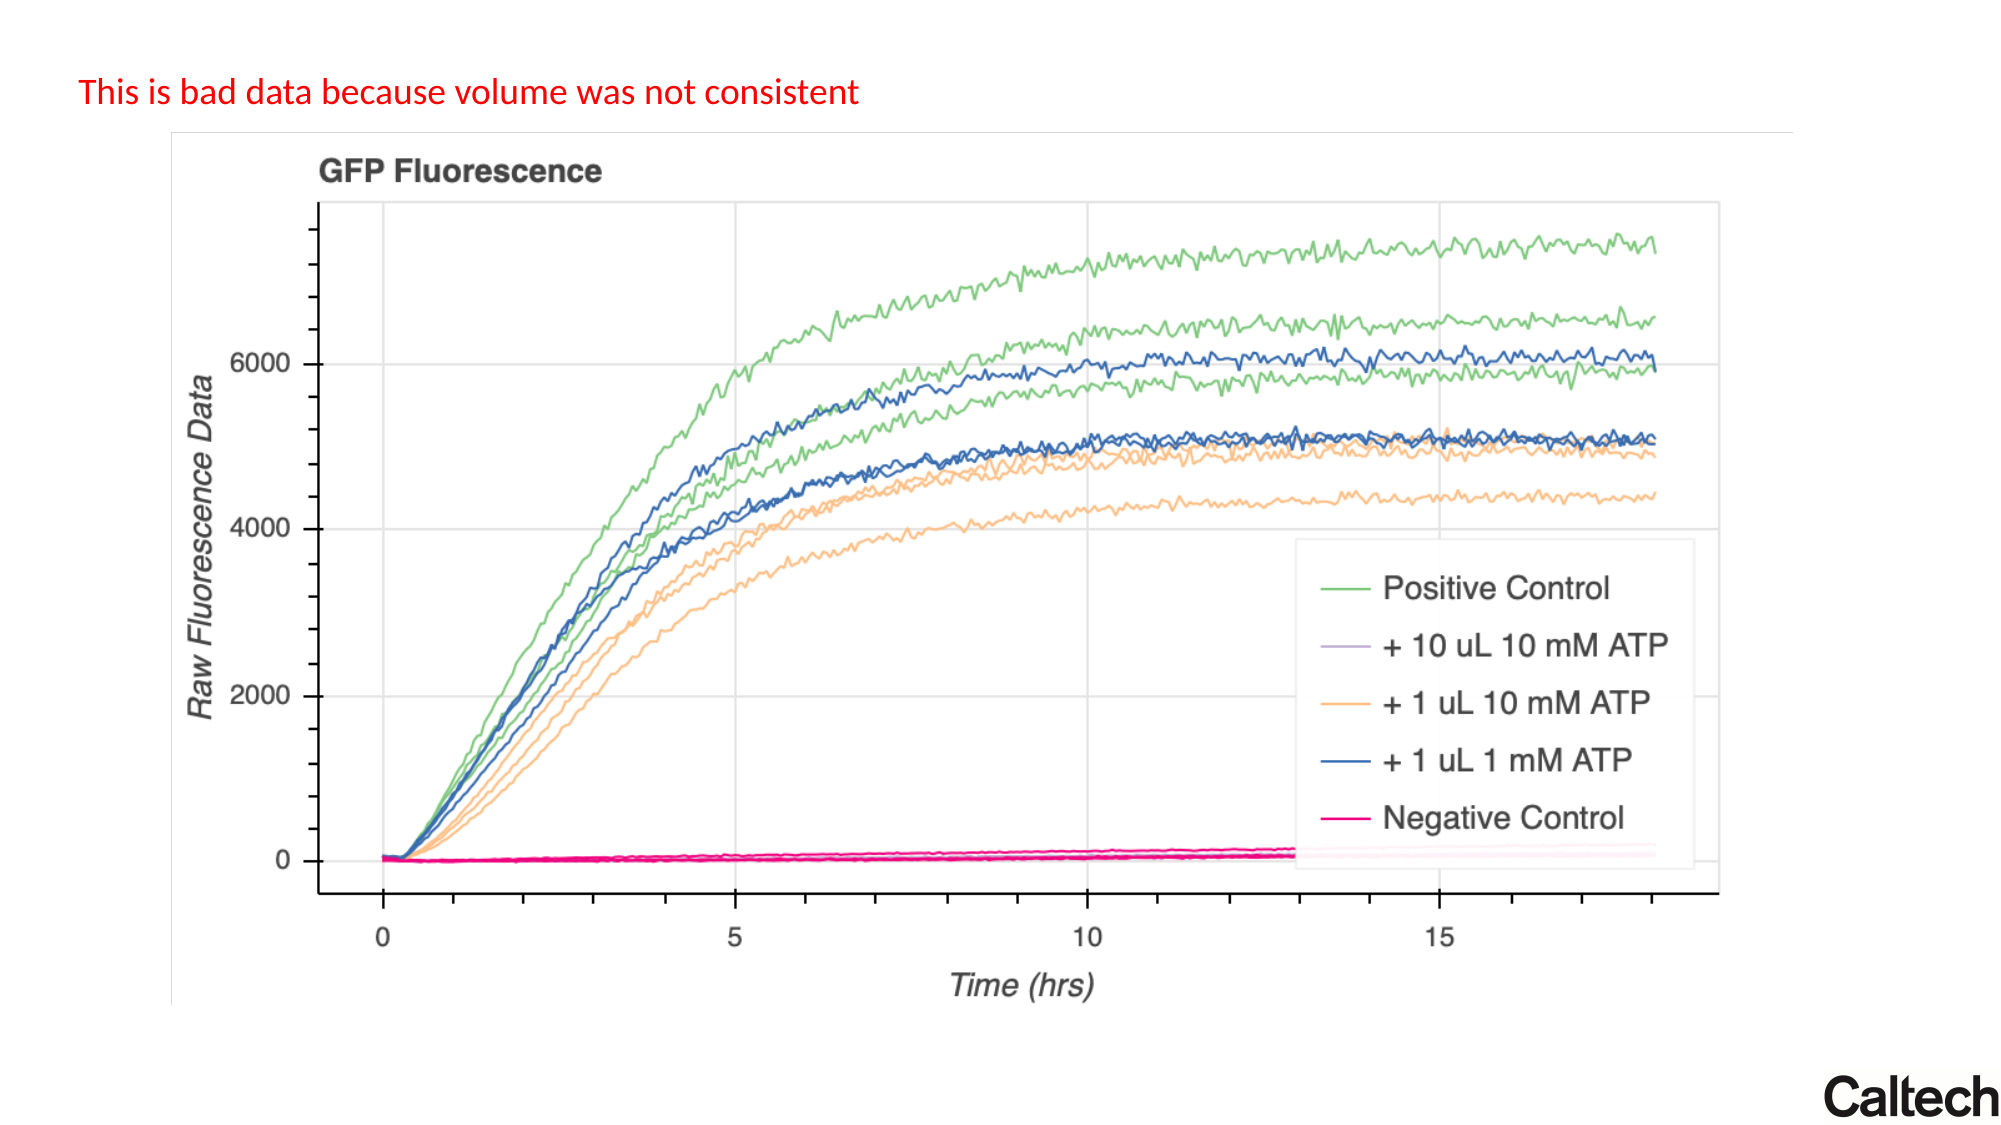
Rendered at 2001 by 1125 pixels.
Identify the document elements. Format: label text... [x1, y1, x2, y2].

text_box This is bad data because volume was not consistent [63, 59, 1046, 120]
picture [170, 131, 1793, 1005]
picture [1823, 1068, 2000, 1125]
